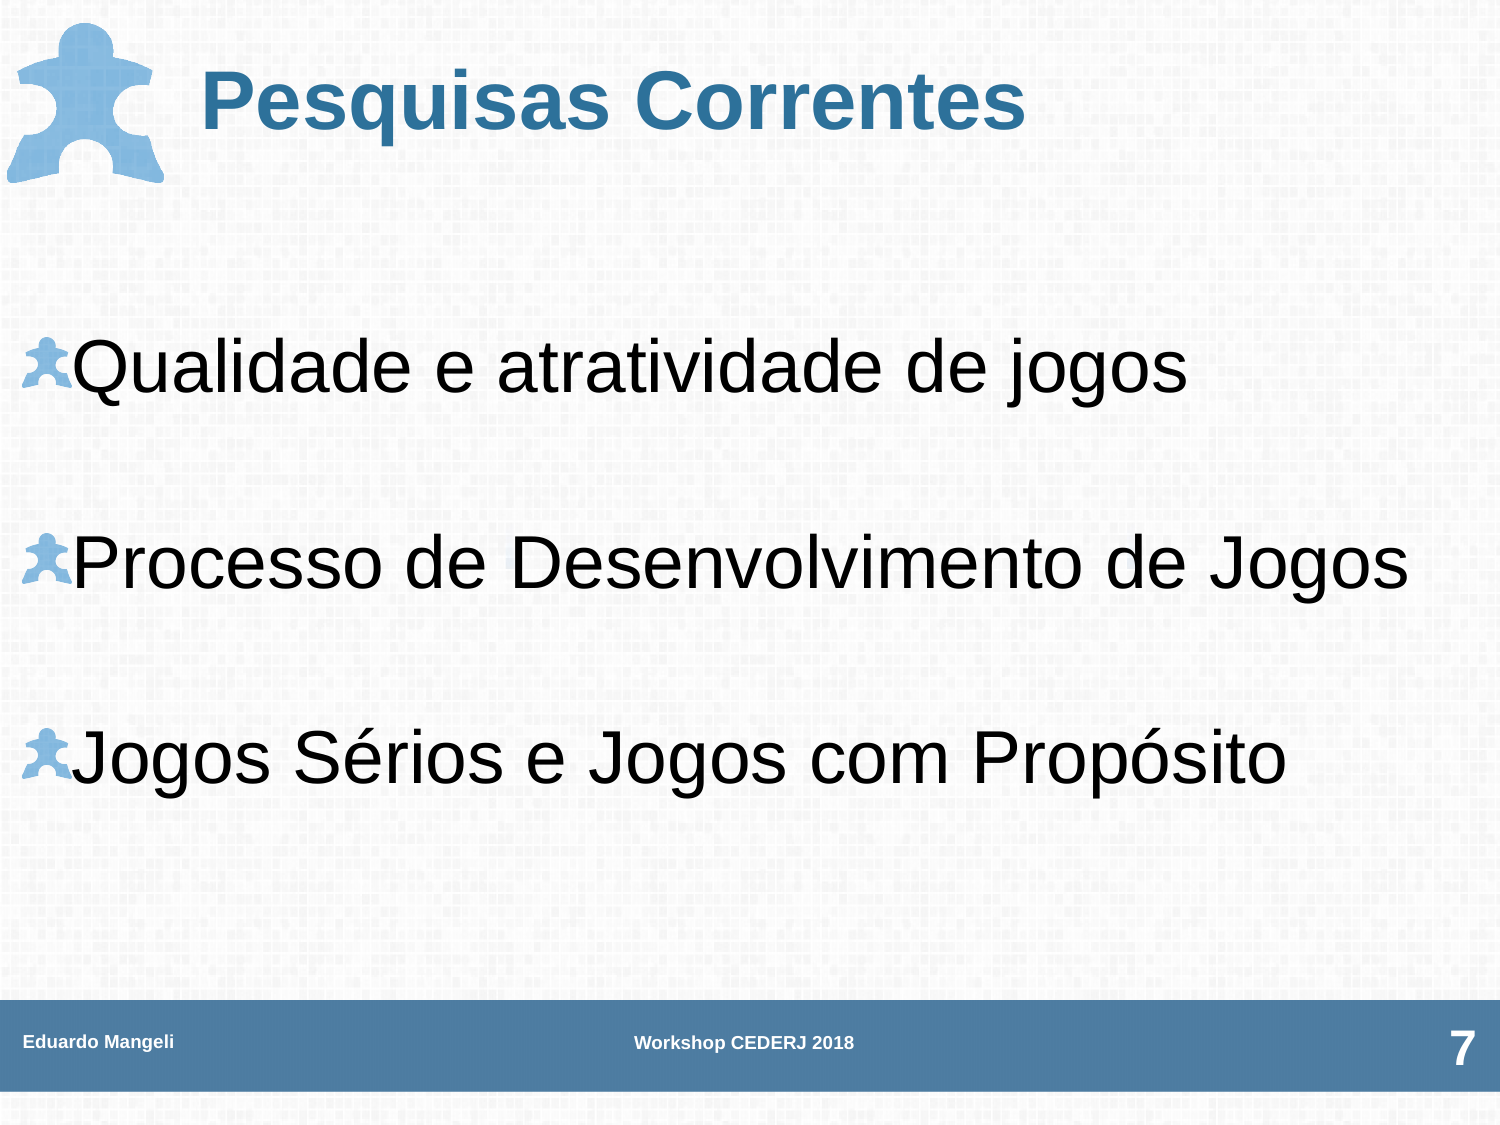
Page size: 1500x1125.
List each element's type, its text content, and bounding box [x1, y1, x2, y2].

list Qualidade e atratividade de jogos Processo de Desenvolvimento de Jogos Jogos Sérios e Jogos com Propósito [7, 220, 1481, 976]
slide_number Eduardo Mangeli [7, 1017, 203, 1066]
picture [0, 0, 1500, 1125]
title Pesquisas Correntes [185, 11, 1481, 195]
footer Workshop CEDERJ 2018 [526, 1018, 962, 1066]
slide_number 7 [1297, 1021, 1492, 1069]
